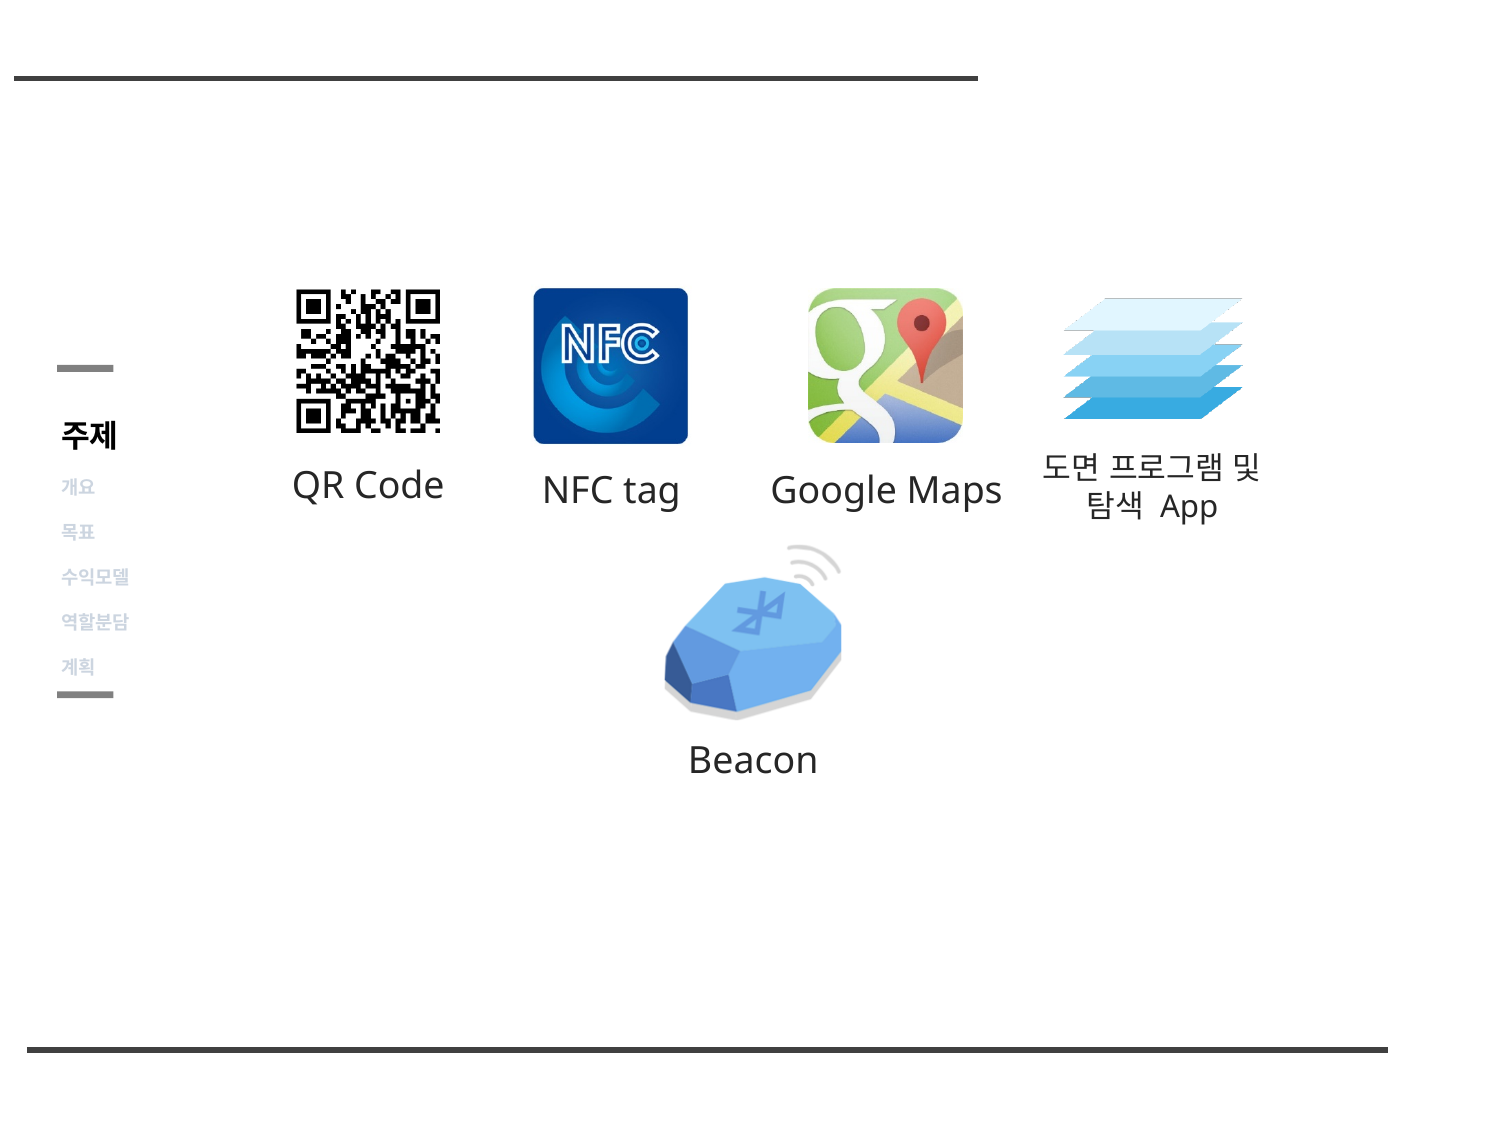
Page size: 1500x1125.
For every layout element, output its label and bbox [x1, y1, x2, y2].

text_box [46, 364, 211, 699]
text_box [764, 288, 1009, 520]
text_box [652, 537, 850, 790]
text_box [1028, 288, 1276, 533]
text_box [530, 284, 693, 520]
text_box [276, 269, 460, 515]
